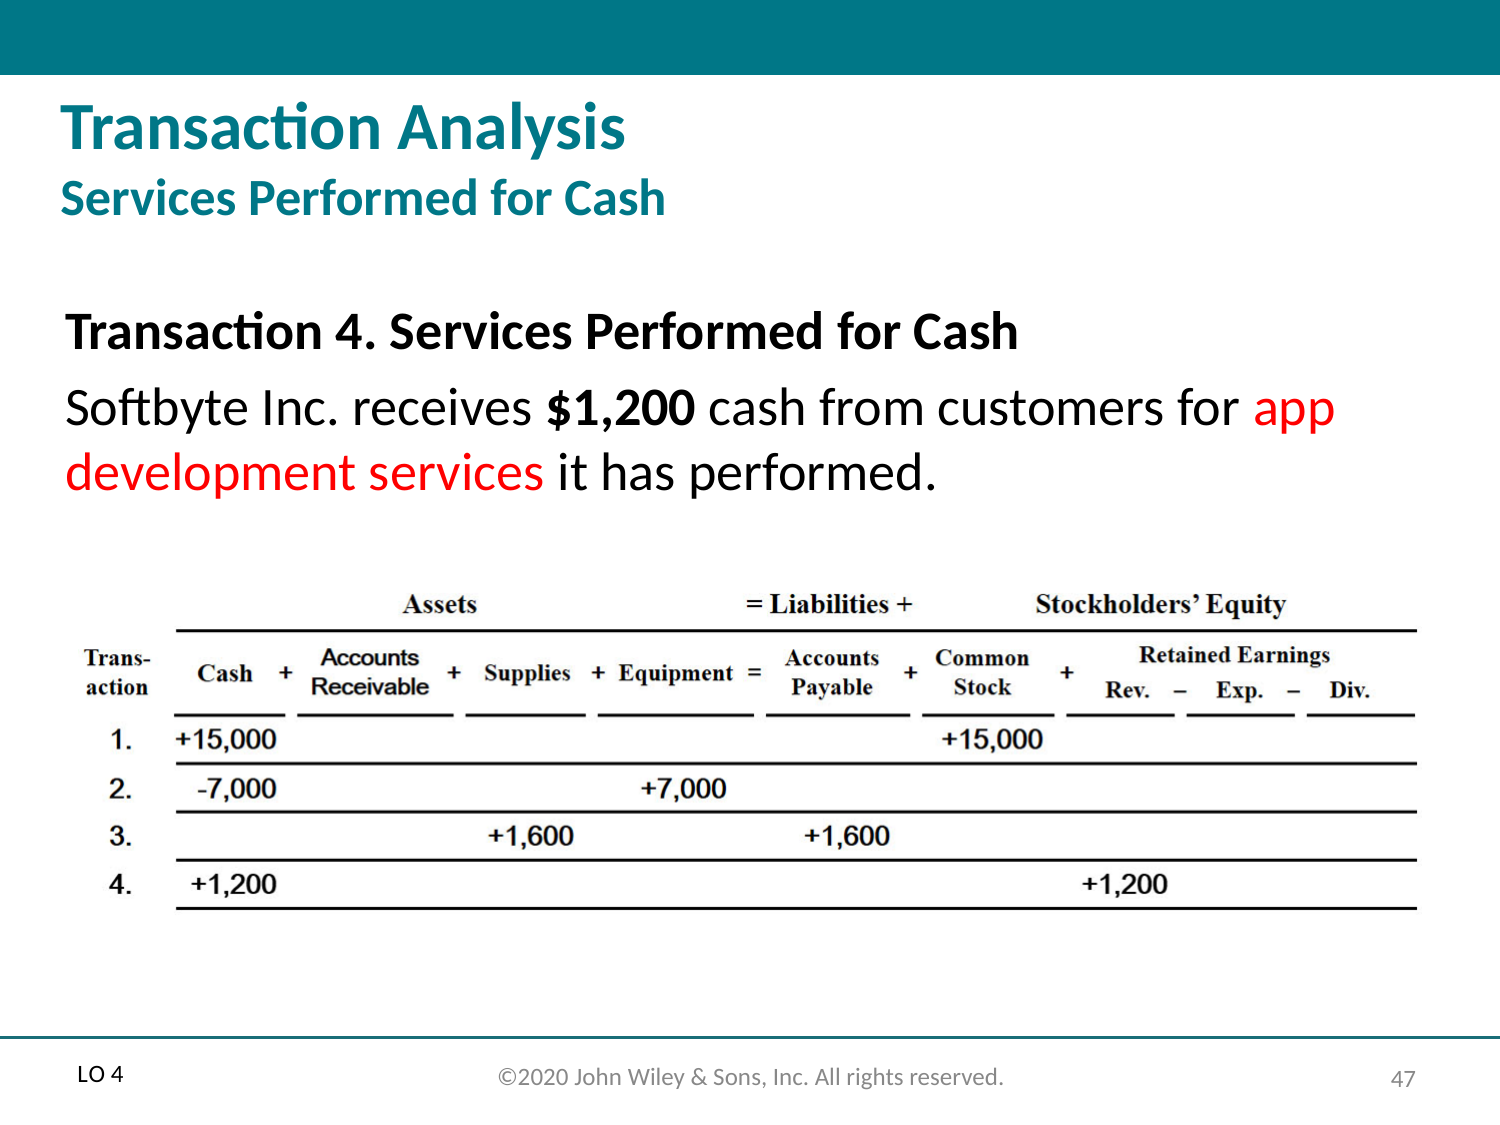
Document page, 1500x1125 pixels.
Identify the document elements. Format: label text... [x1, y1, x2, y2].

picture [78, 585, 1422, 916]
title Transaction Analysis Services Performed for Cash [45, 75, 1447, 235]
list L O 4 [62, 1053, 155, 1099]
list Transaction 4. Services Performed for Cash Softbyte Inc. receives $1,200 cash from customers for app development services it has performed. [50, 287, 1450, 559]
